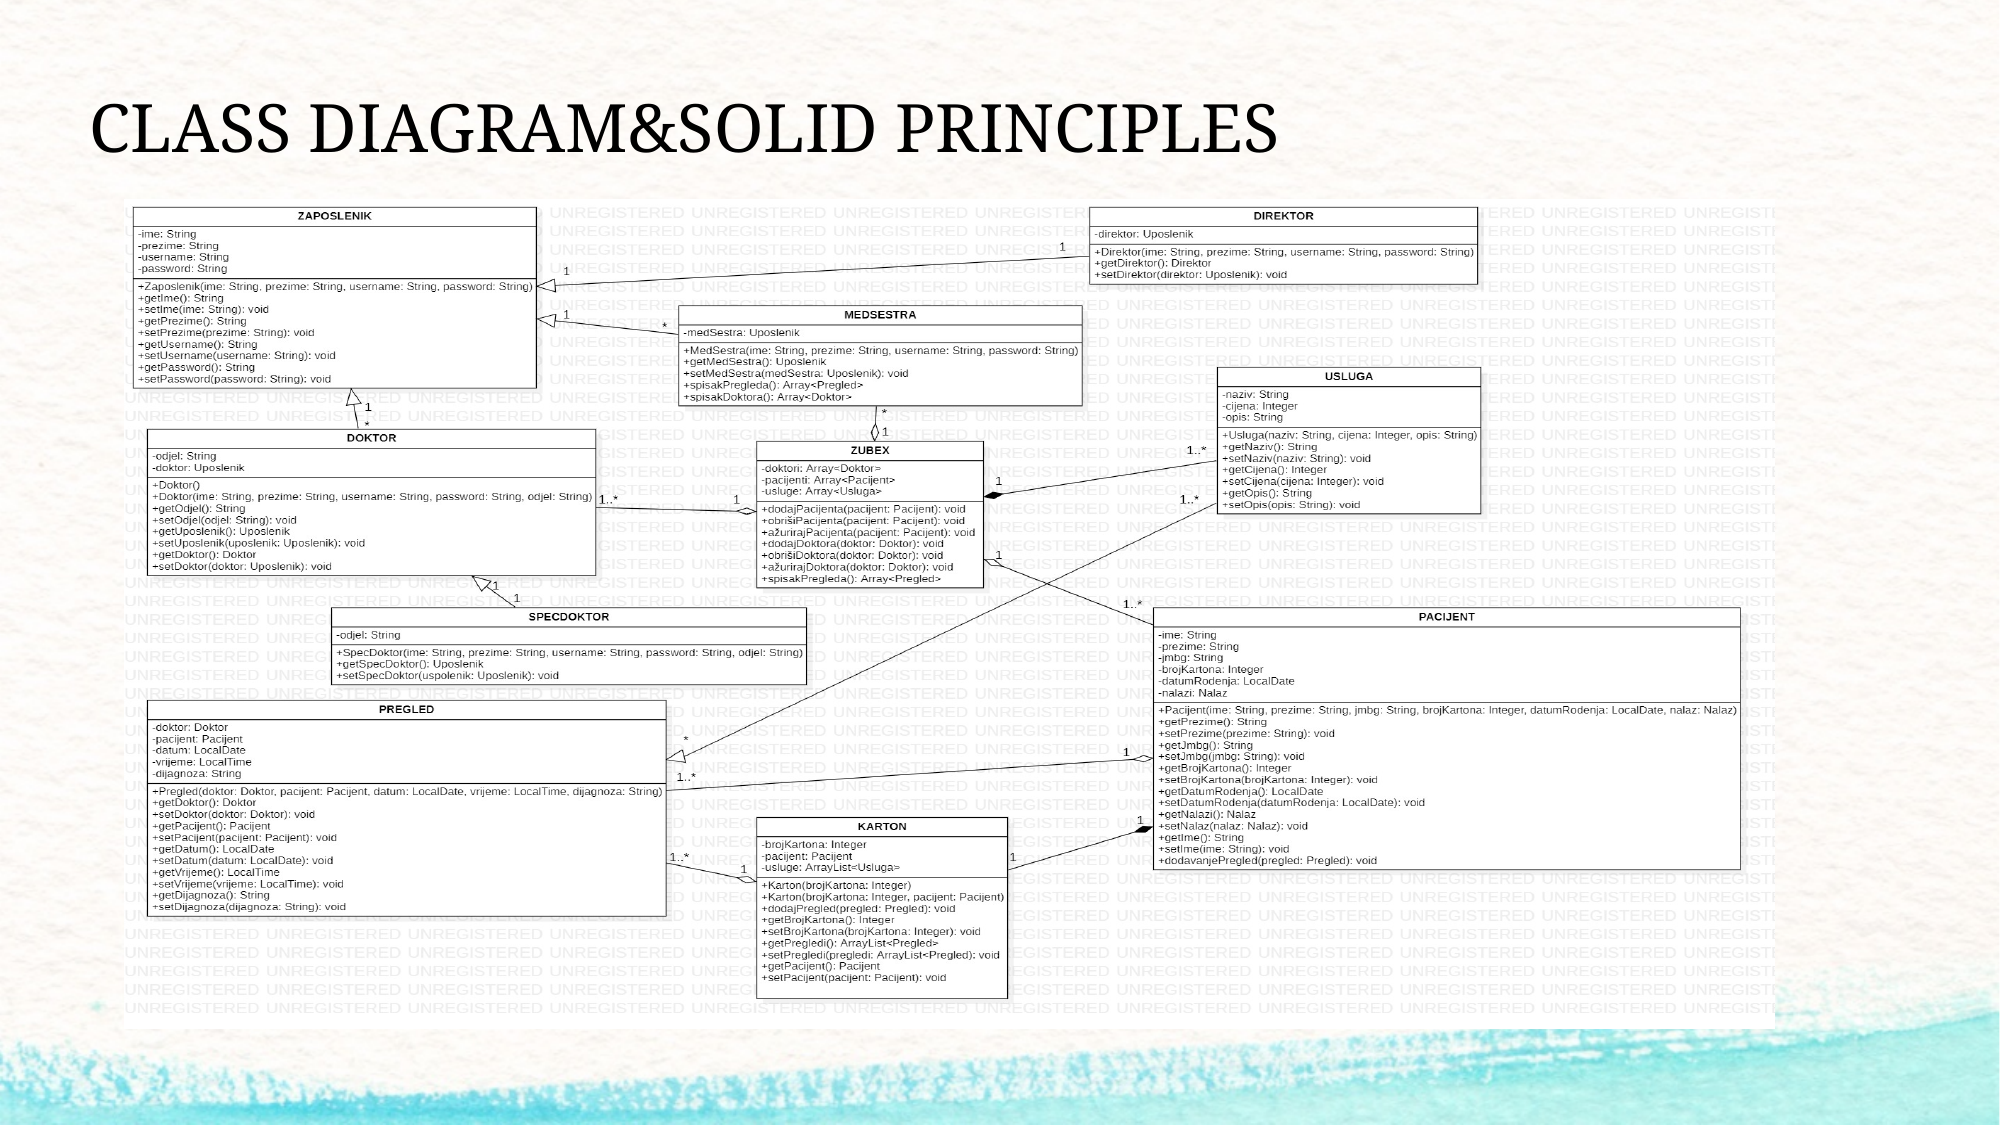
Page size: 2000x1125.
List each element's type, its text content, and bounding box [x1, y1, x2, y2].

picture [0, 0, 2000, 1125]
title CLASS DIAGRAM&SOLID PRINCIPLES [74, 0, 1650, 175]
